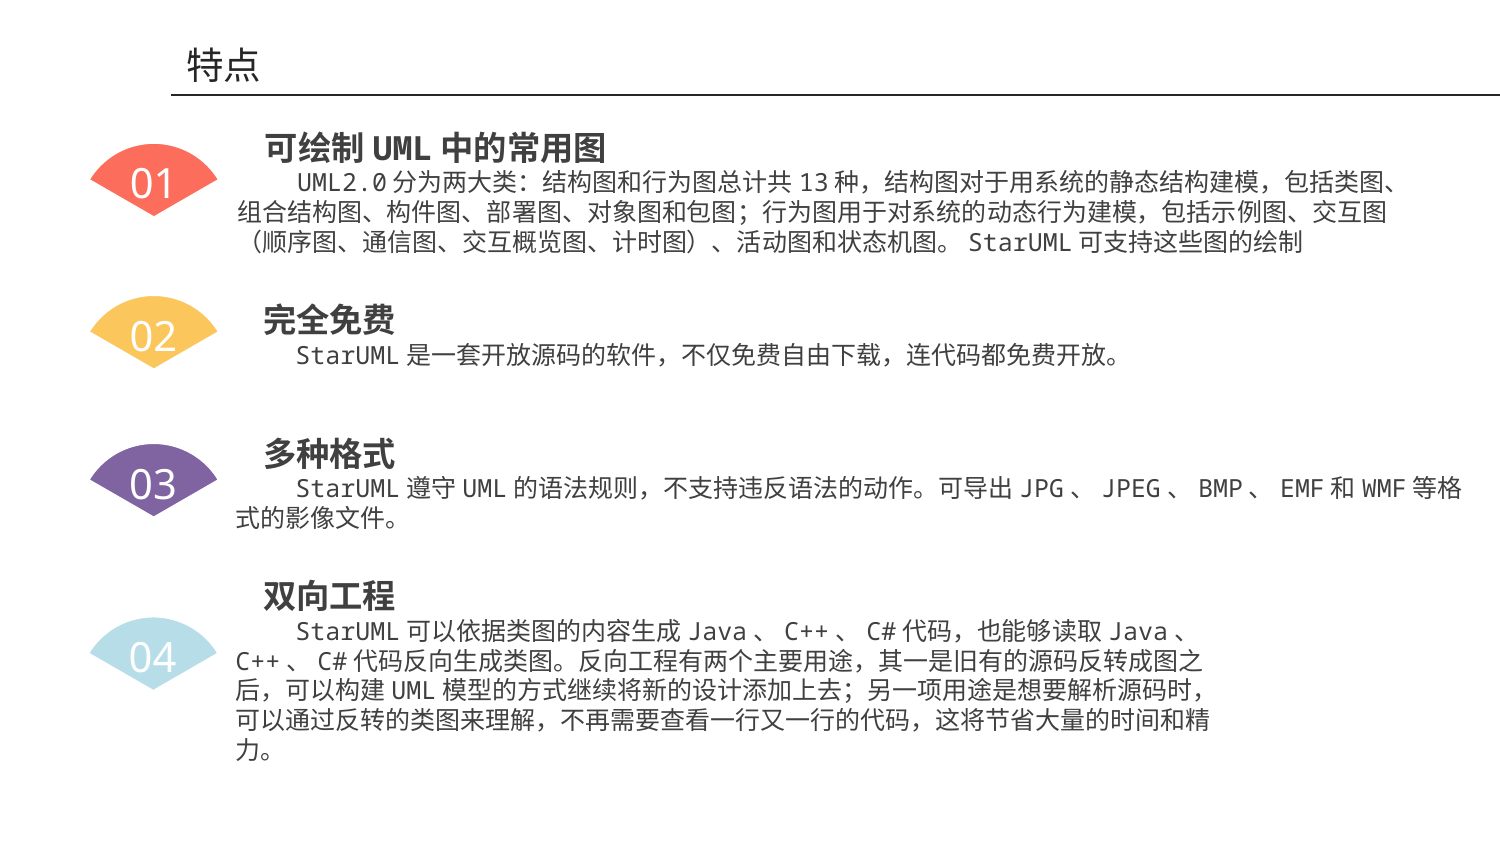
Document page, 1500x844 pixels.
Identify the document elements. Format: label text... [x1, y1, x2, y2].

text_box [76, 441, 231, 596]
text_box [76, 293, 231, 441]
text_box 多种格式 StarUML遵守UML的语法规则，不支持违反语法的动作。可导出JPG、JPEG、BMP、EMF和WMF等格式的影像文件。 [235, 425, 1500, 541]
text_box 特点 [171, 34, 276, 94]
text_box 可绘制UML中的常用图 UML2.0分为两大类：结构图和行为图总计共13种，结构图对于用系统的静态结构建模，包括类图、组合结构图、构件图、部署图、对象图和包图；行为图用于对系统的动态行为建模，包括示例图、交互图（顺序图、通信图、交互概览图、计时图）、活动图和状态机图。StarUML可支持这些图的绘制 [222, 119, 1449, 264]
text_box 完全免费 StarUML是一套开放源码的软件，不仅免费自由下载，连代码都免费开放。 [236, 291, 1220, 377]
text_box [76, 614, 231, 770]
text_box 双向工程 StarUML可以依据类图的内容生成Java、C++、C#代码，也能够读取Java、C++、C#代码反向生成类图。反向工程有两个主要用途，其一是旧有的源码反转成图之后，可以构建UML模型的方式继续将新的设计添加上去；另一项用途是想要解析源码时，可以通过反转的类图来理解，不再需要查看一行又一行的代码，这将节省大量的时间和精力。 [220, 567, 1233, 773]
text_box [76, 141, 232, 293]
